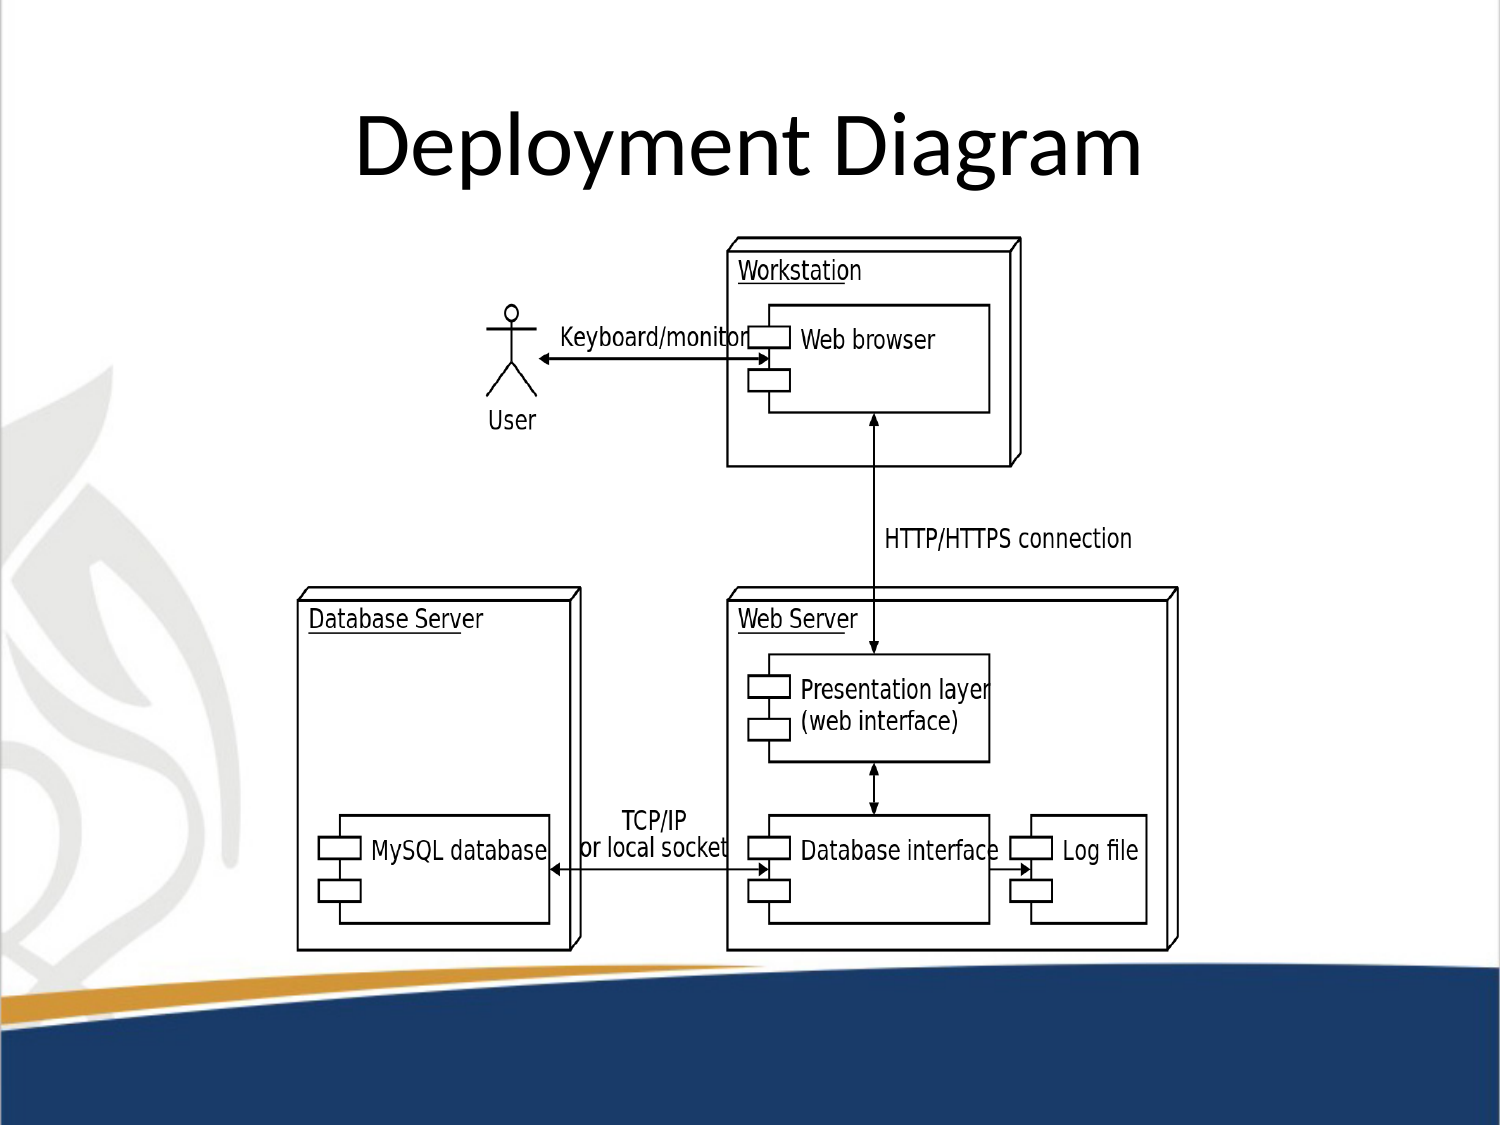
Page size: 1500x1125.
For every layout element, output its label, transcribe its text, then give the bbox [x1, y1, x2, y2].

picture [0, 0, 1500, 1125]
title Deployment Diagram [75, 45, 1425, 233]
